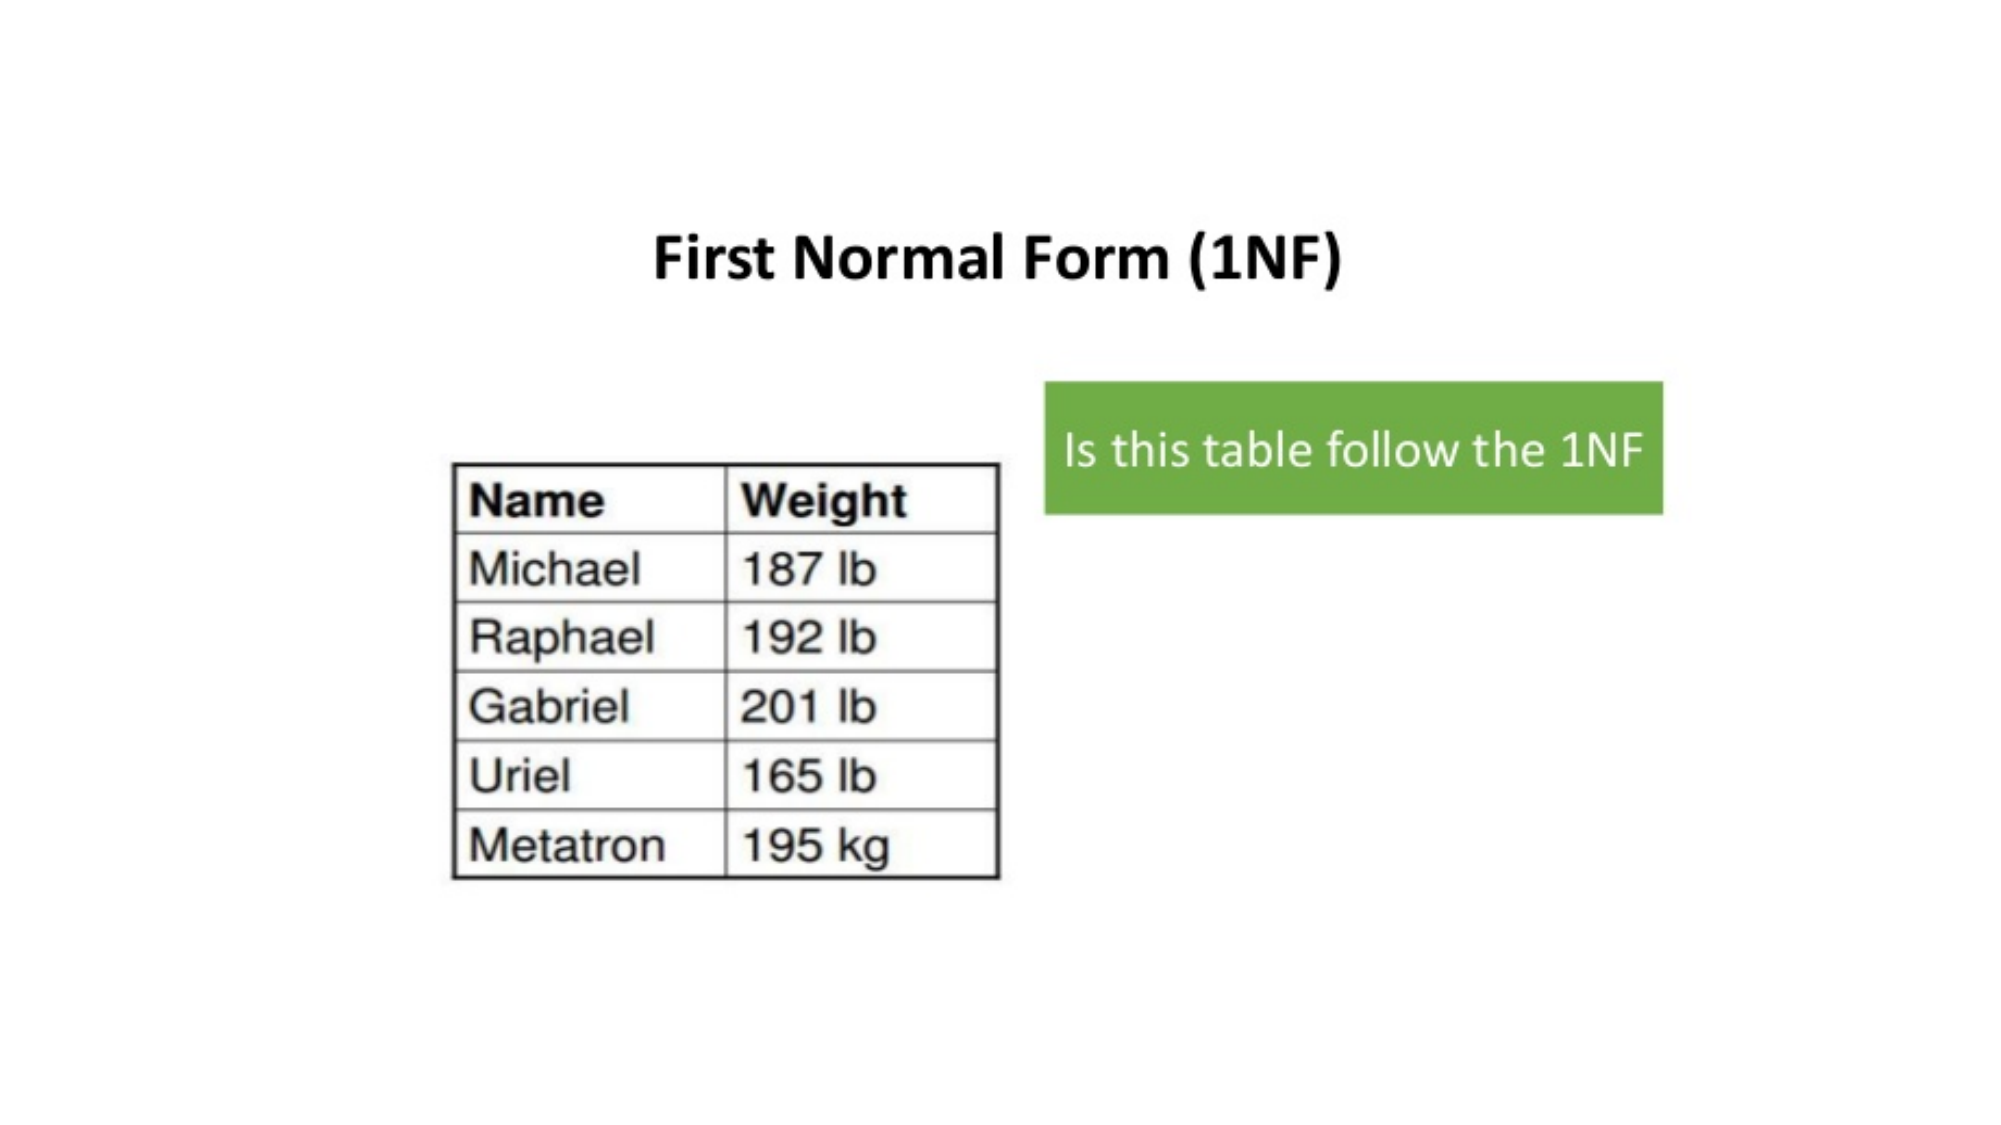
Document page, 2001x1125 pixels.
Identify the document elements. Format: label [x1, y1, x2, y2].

picture [346, 211, 1705, 930]
